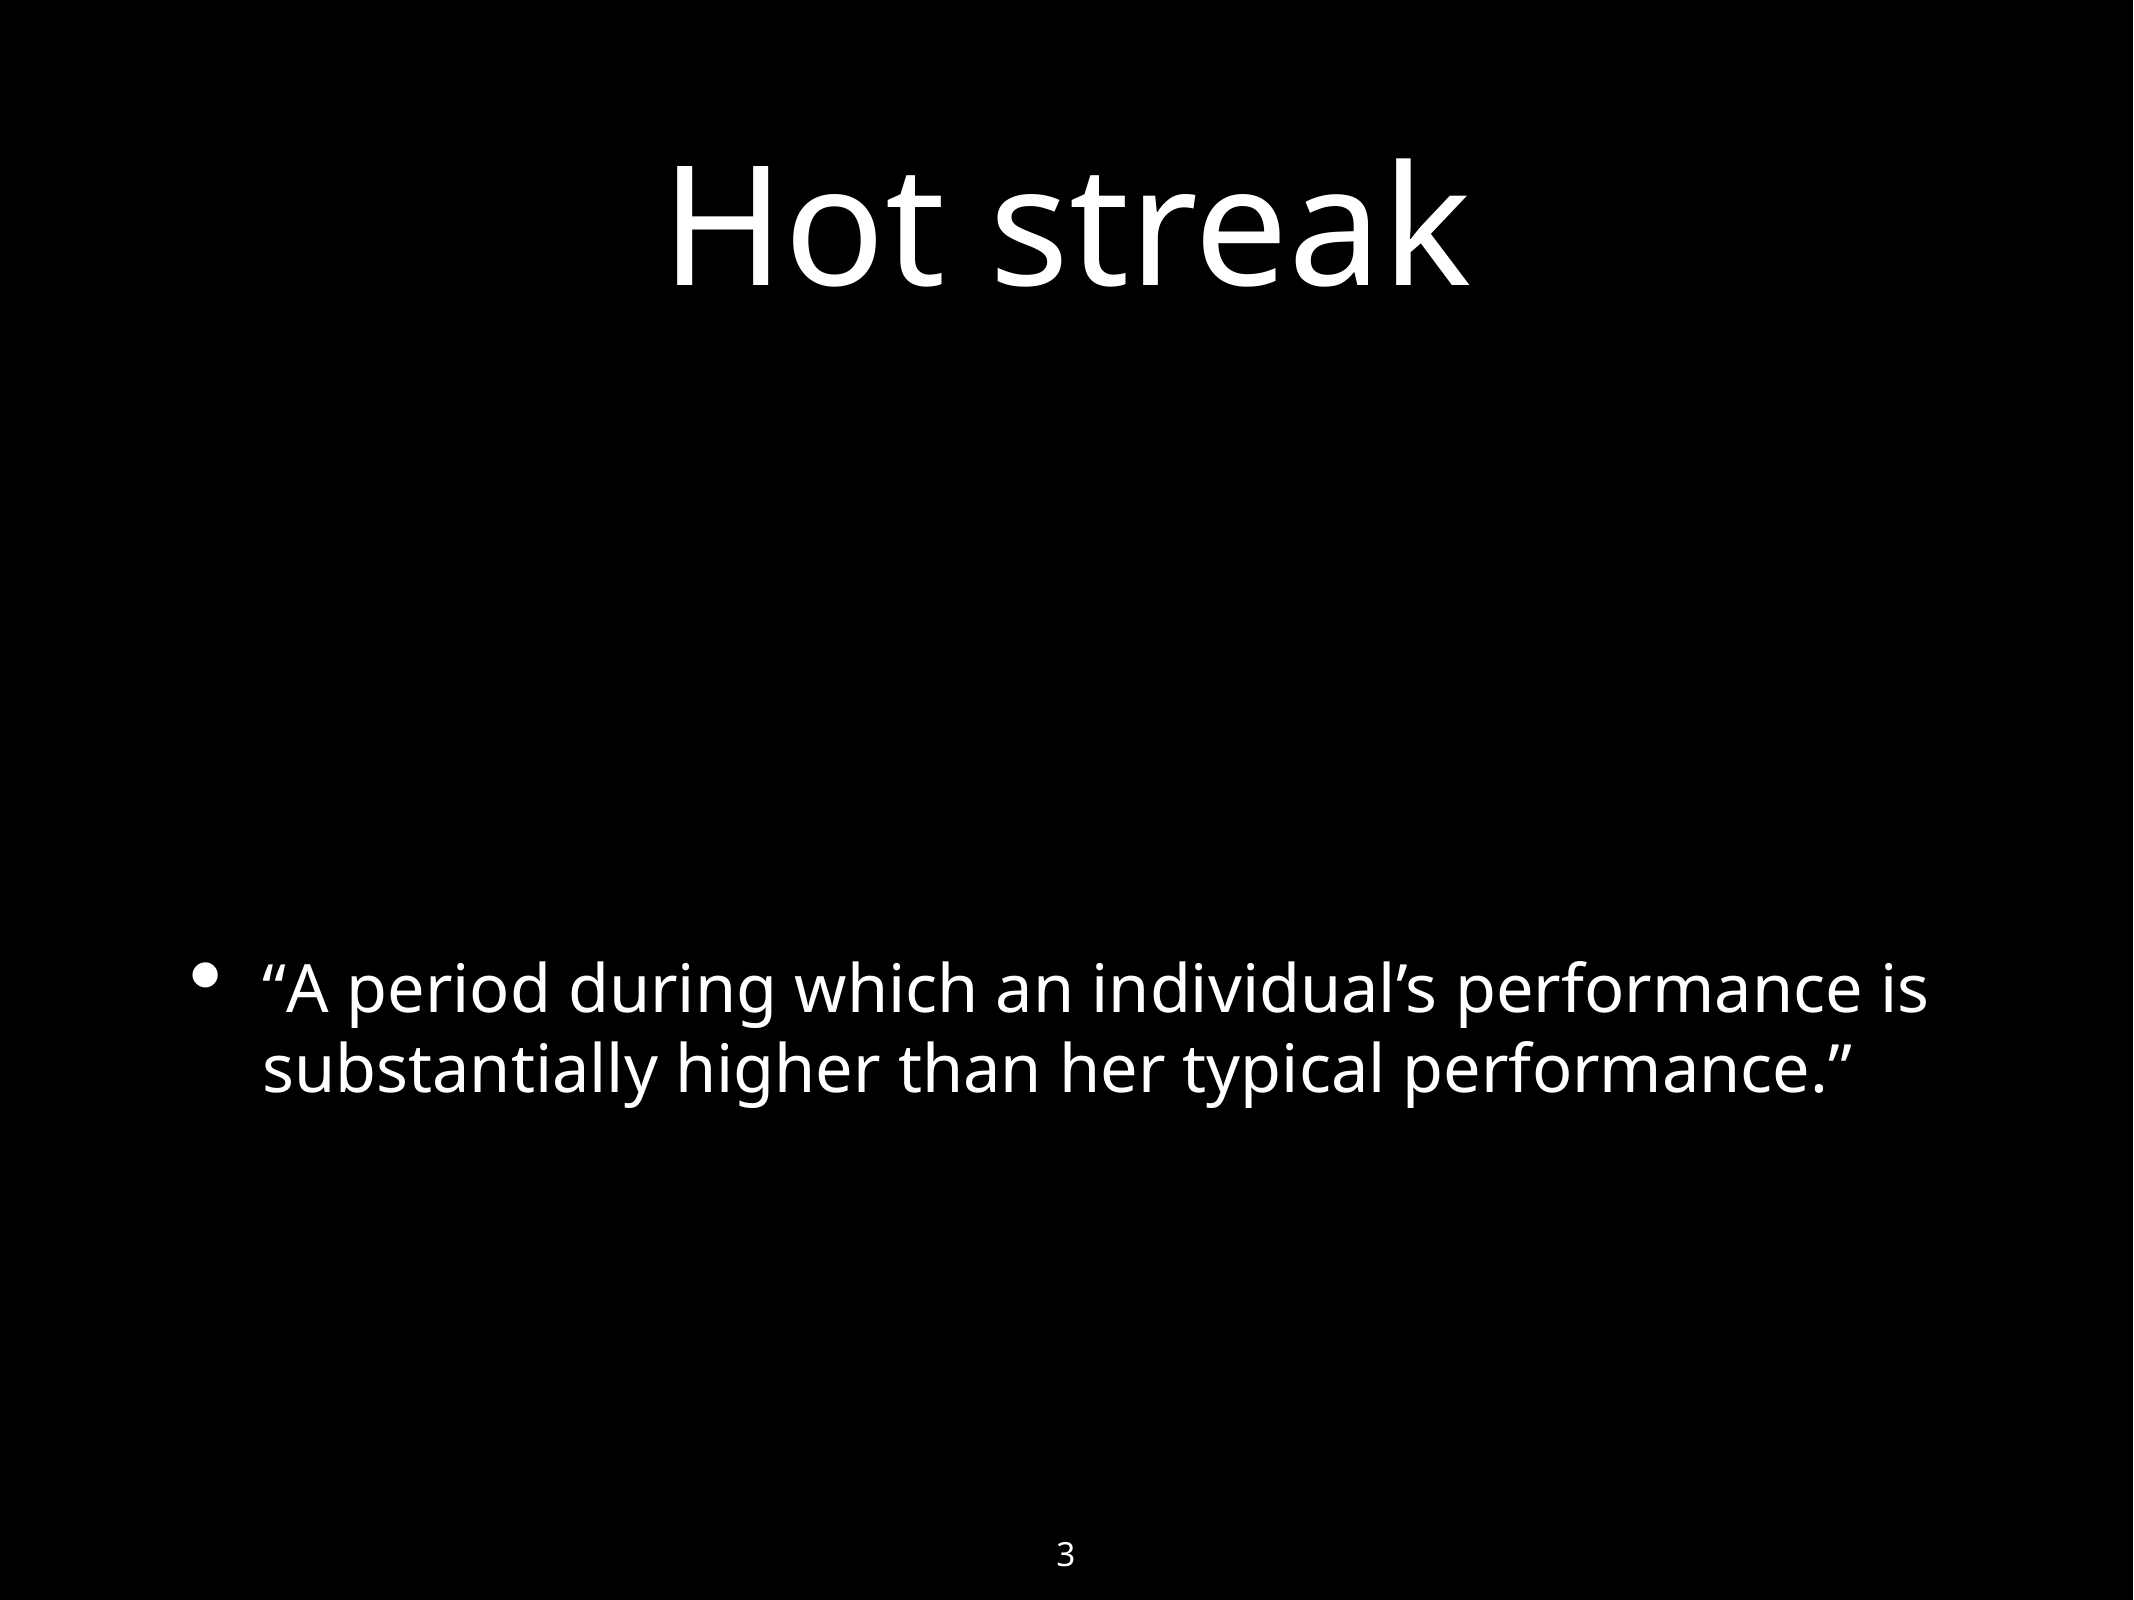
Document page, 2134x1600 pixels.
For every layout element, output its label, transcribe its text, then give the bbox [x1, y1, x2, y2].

slide_number 3 [1037, 1524, 1095, 1579]
text_box “A period during which an individual’s performance is substantially higher than her typical performance.” [181, 435, 2003, 1467]
title Hot streak [155, 41, 1978, 397]
